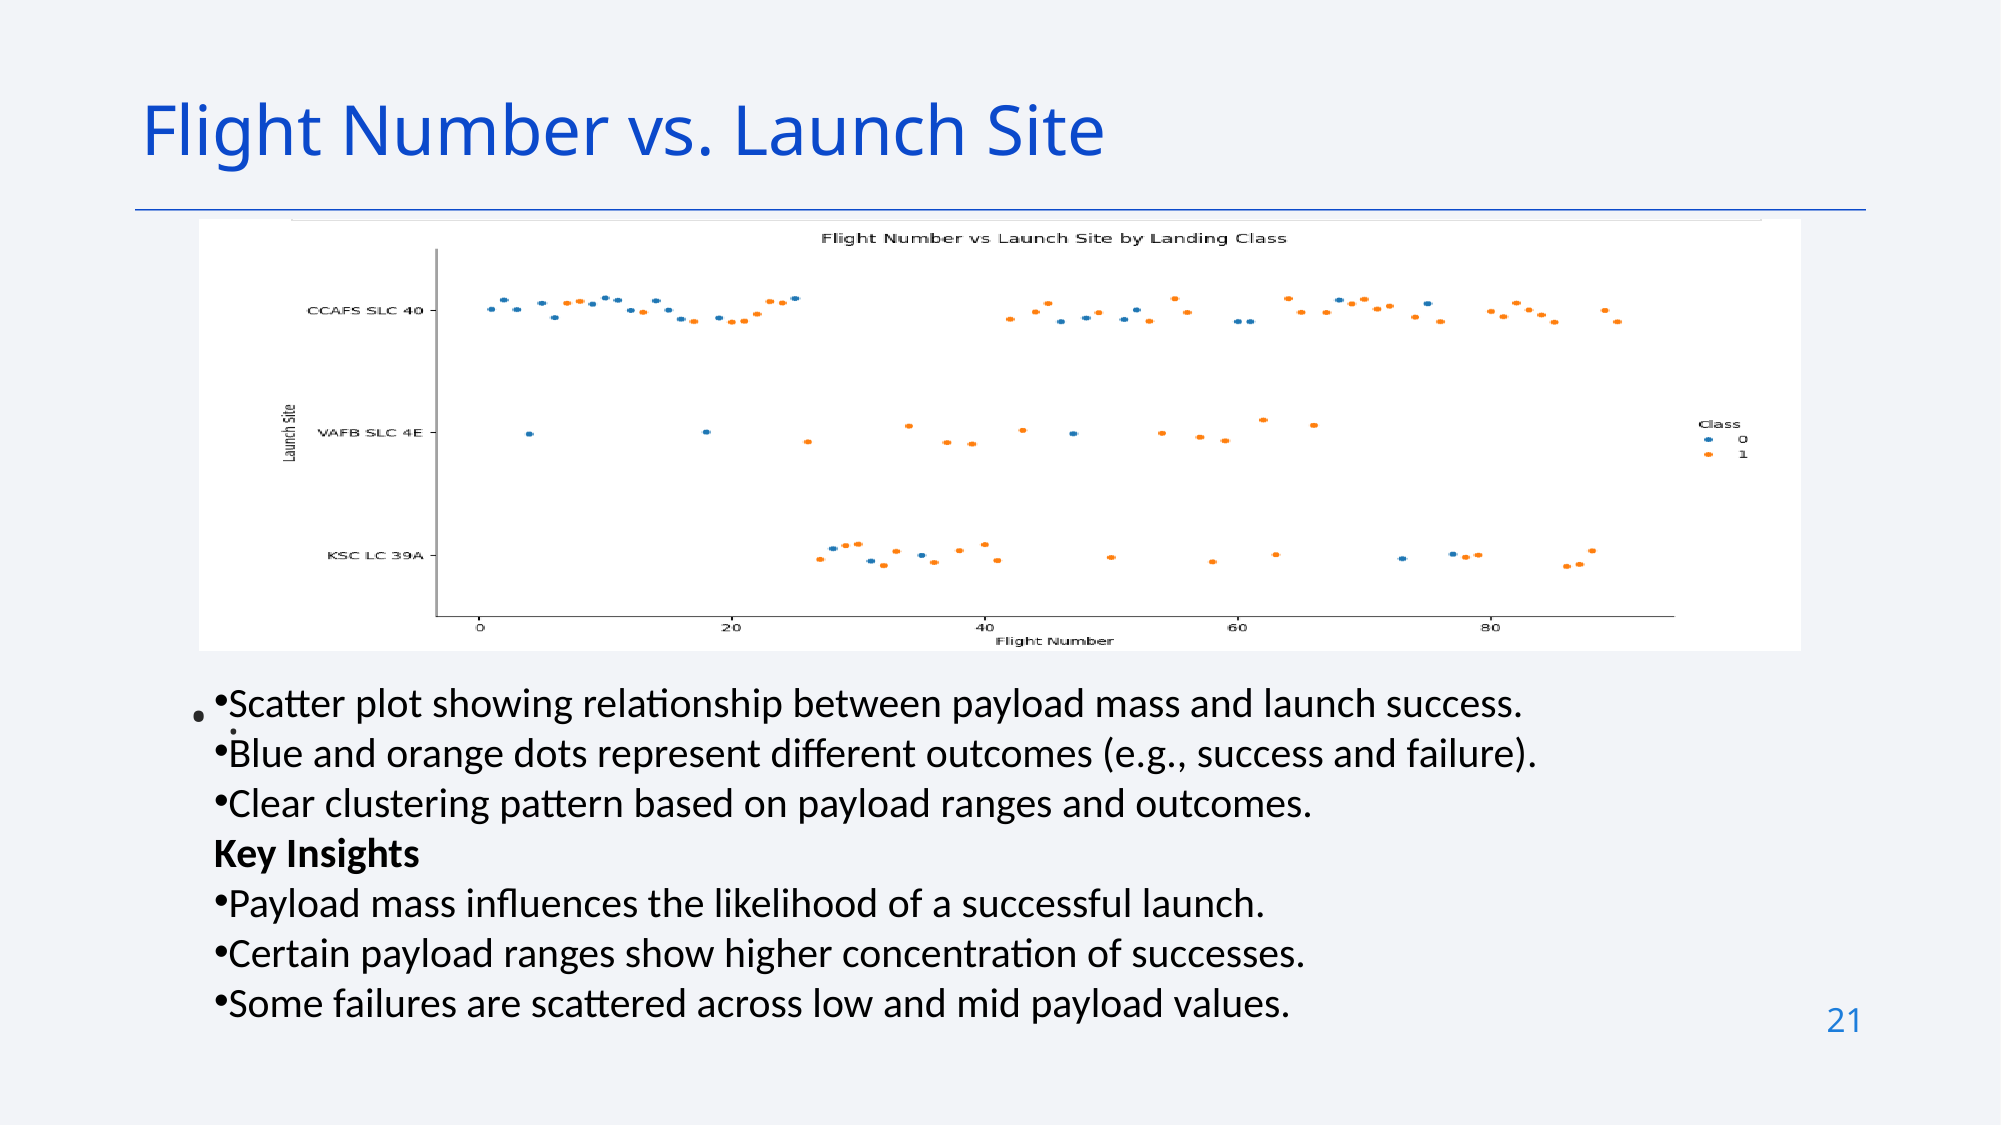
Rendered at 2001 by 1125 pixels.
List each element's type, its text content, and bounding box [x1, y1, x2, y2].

text_box Scatter plot showing relationship between payload mass and launch success. Blue and orange dots represent different outcomes (e.g., success and failure). Clear clustering pattern based on payload ranges and outcomes. Key Insights Payload mass influences the likelihood of a successful launch. Certain payload ranges show higher concentration of successes. Some failures are scattered across low and mid payload values. [199, 668, 1801, 1033]
text_box . [188, 686, 199, 744]
slide_number 21 [1429, 988, 1880, 1055]
picture [0, 0, 2001, 1125]
text_box Flight Number vs. Launch Site [126, 88, 1852, 179]
